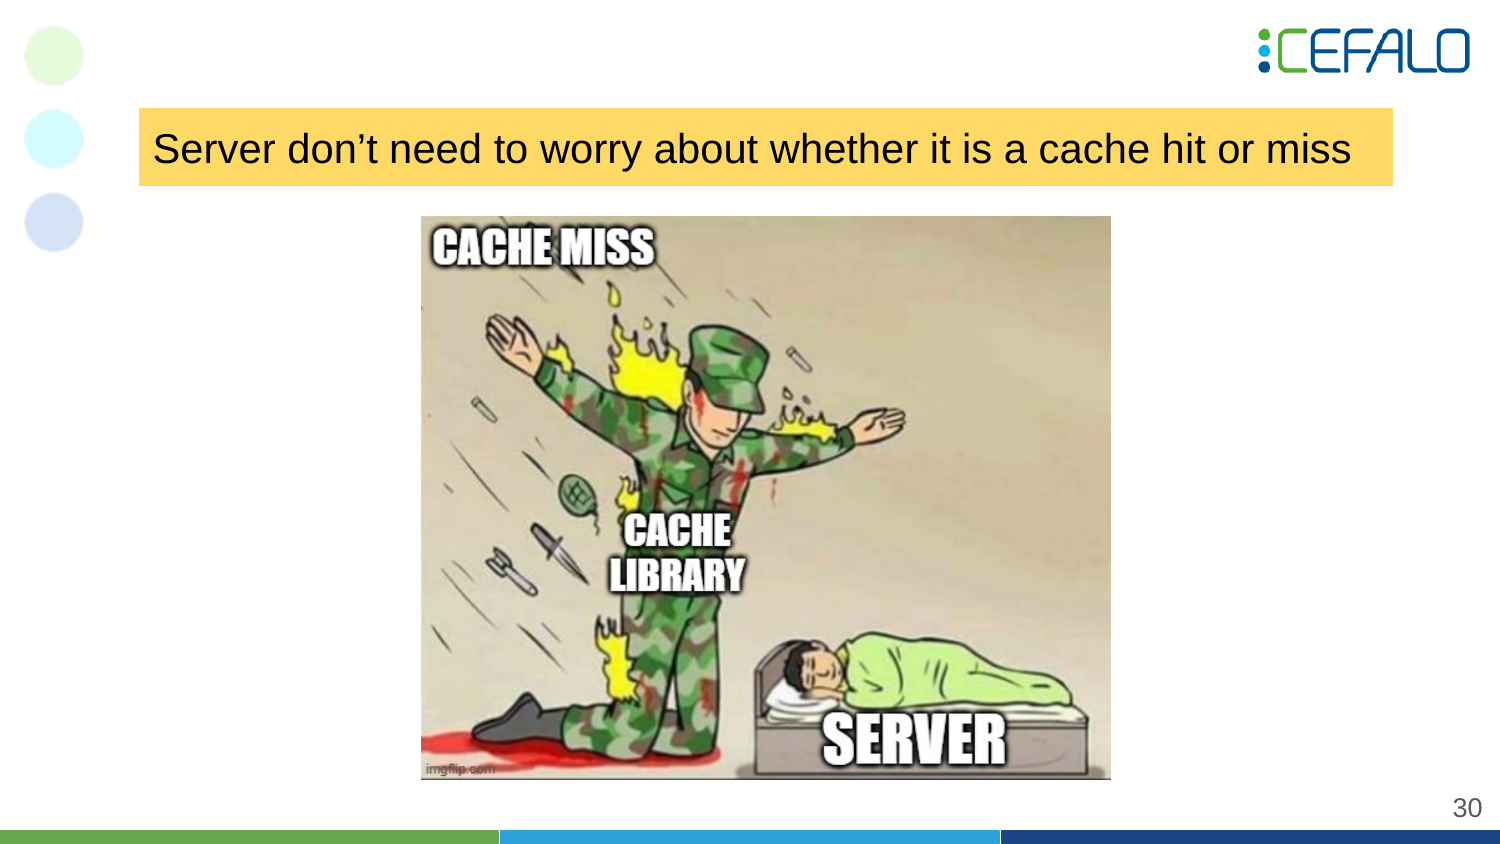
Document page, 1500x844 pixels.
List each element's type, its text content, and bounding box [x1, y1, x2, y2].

picture [1258, 28, 1470, 73]
picture [420, 216, 1111, 780]
slide_number ‹#› [1403, 779, 1494, 844]
text_box Server don’t need to worry about whether it is a cache hit or miss [137, 107, 1394, 188]
